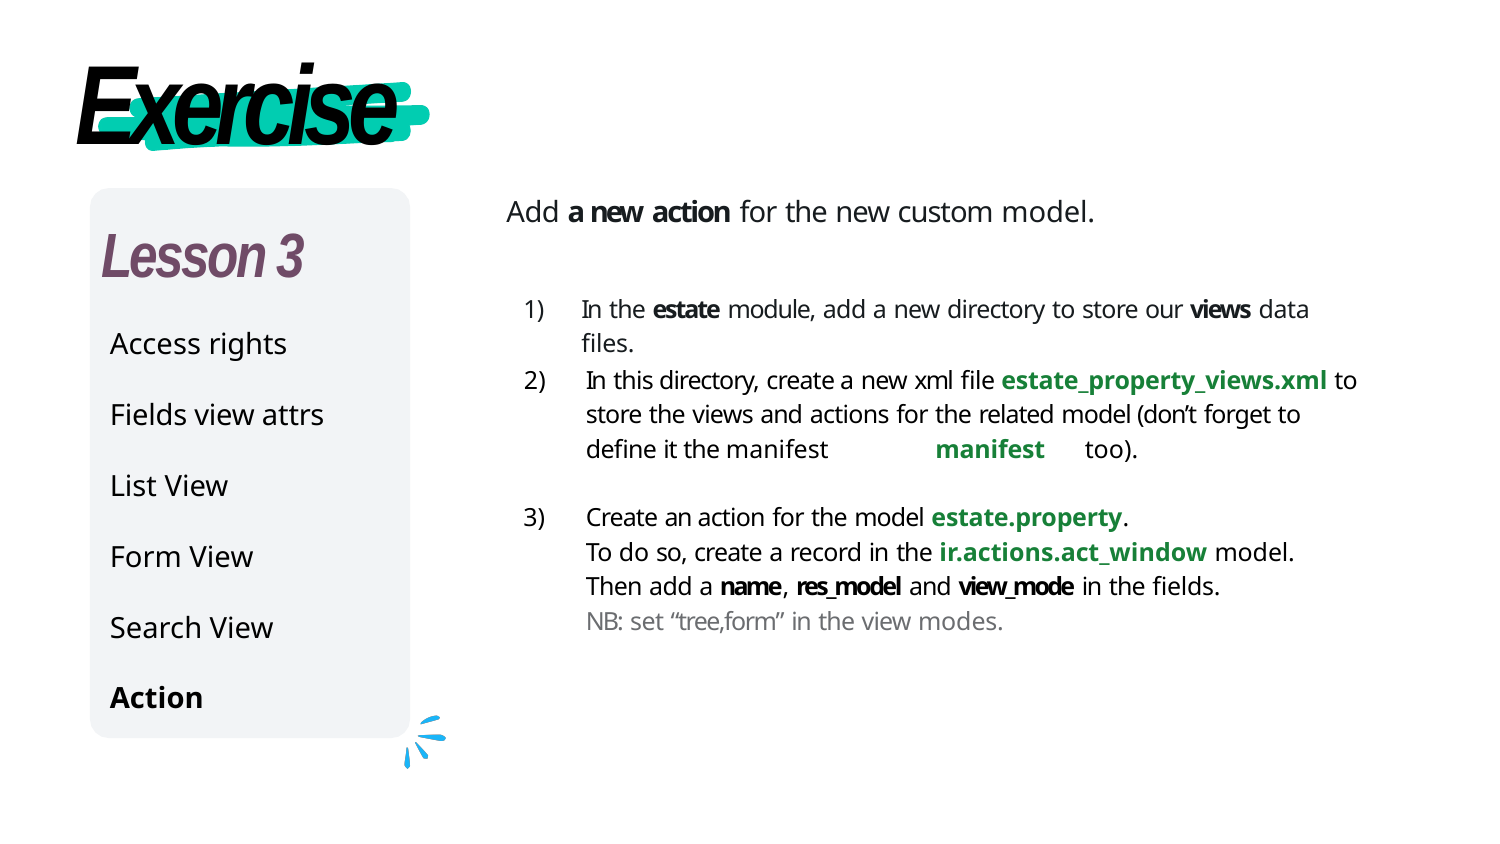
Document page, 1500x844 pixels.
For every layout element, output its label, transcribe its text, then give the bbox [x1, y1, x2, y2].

text_box 1) In the estate module, add a new directory to store our views data files. In this directory, create a new xml file estate_property_views.xml to store the views and actions for the related model (don’t forget to define it the manifest manifest too). Create an action for the model estate.property. To do so, create a record in the ir.actions.act_window model. Then add a name, res_model and view_mode in the fields. NB: set “tree,form” in the view modes. [521, 286, 1361, 672]
text_box Add a new action for the new custom model. [504, 191, 1129, 229]
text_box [89, 187, 454, 779]
picture [98, 82, 430, 151]
title Exercise [0, 29, 522, 173]
